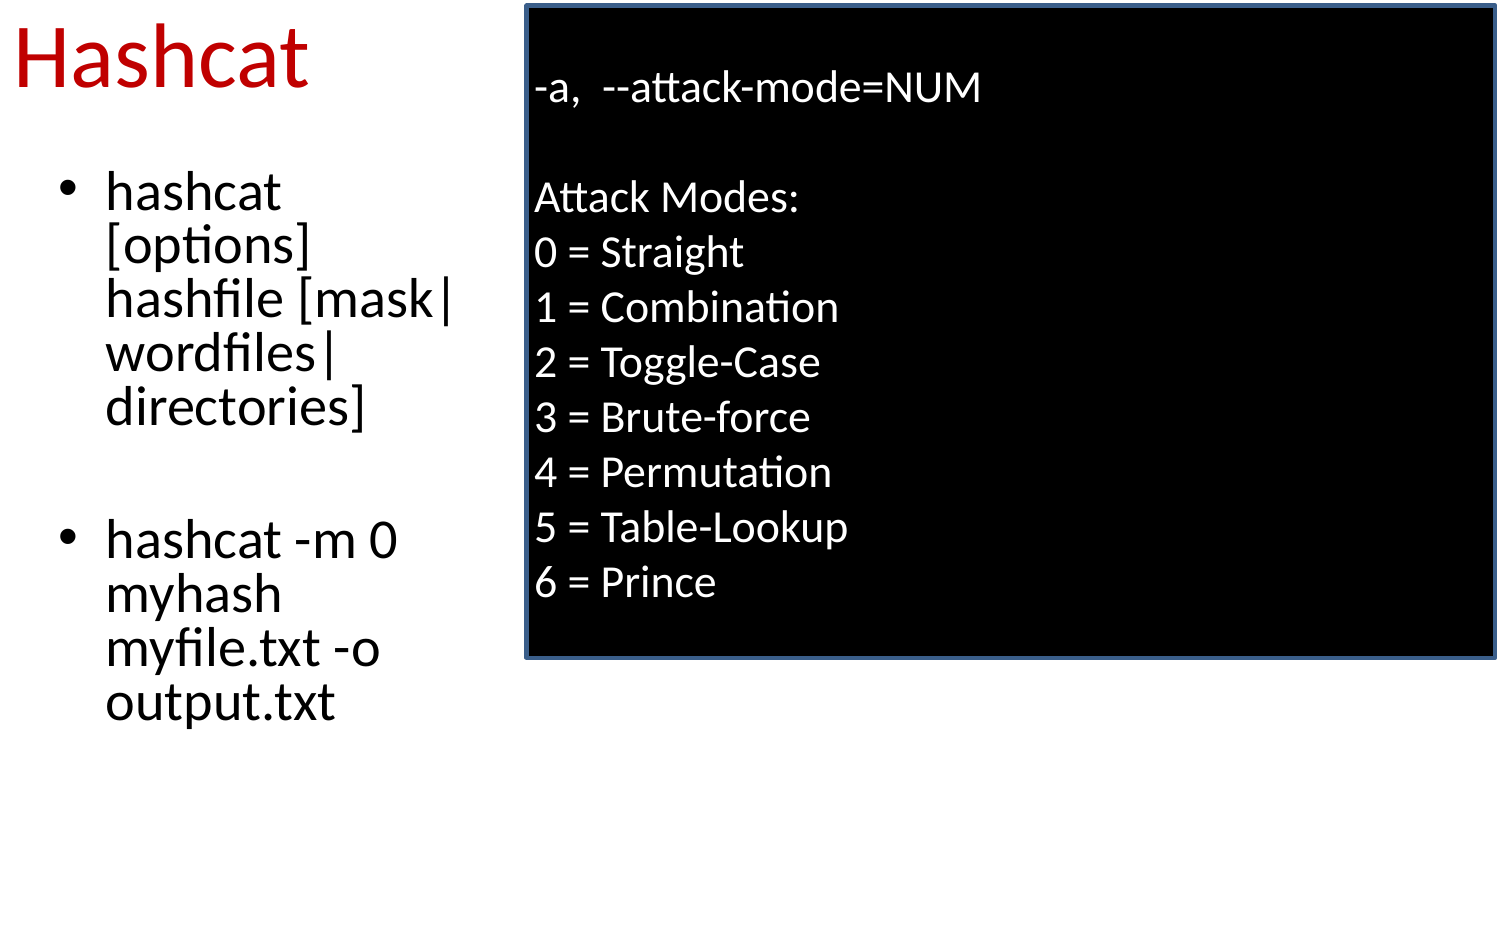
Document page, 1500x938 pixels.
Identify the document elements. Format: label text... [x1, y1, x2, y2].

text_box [526, 5, 1496, 658]
title Hashcat [5, 0, 1357, 130]
list hashcat [options] hashfile [mask|wordfiles|directories] hashcat -m 0 myhash myfile.txt -o output.txt [50, 158, 503, 779]
